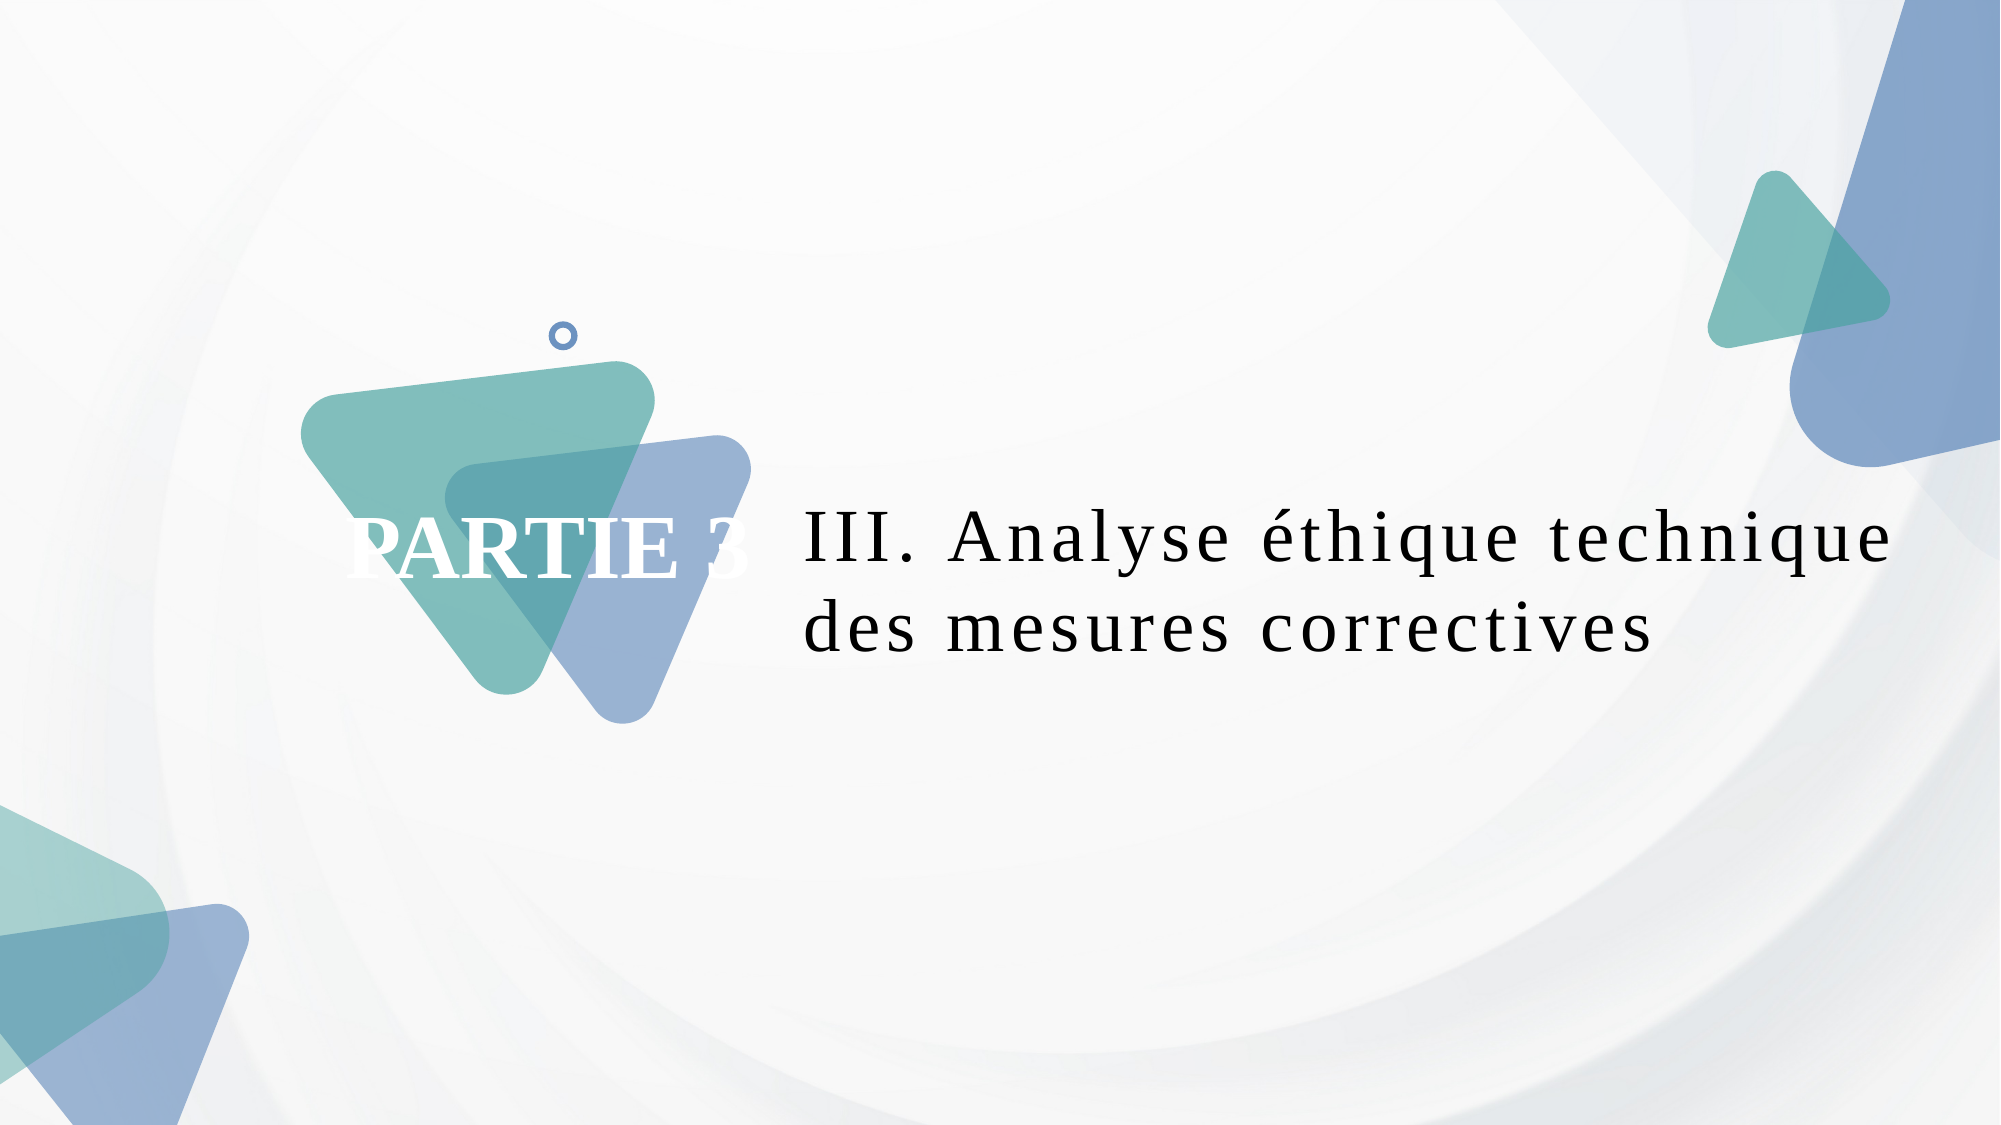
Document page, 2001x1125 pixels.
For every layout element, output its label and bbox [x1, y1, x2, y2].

text_box [0, 797, 250, 1125]
picture [0, 0, 2000, 1125]
text_box [1490, 0, 2000, 566]
